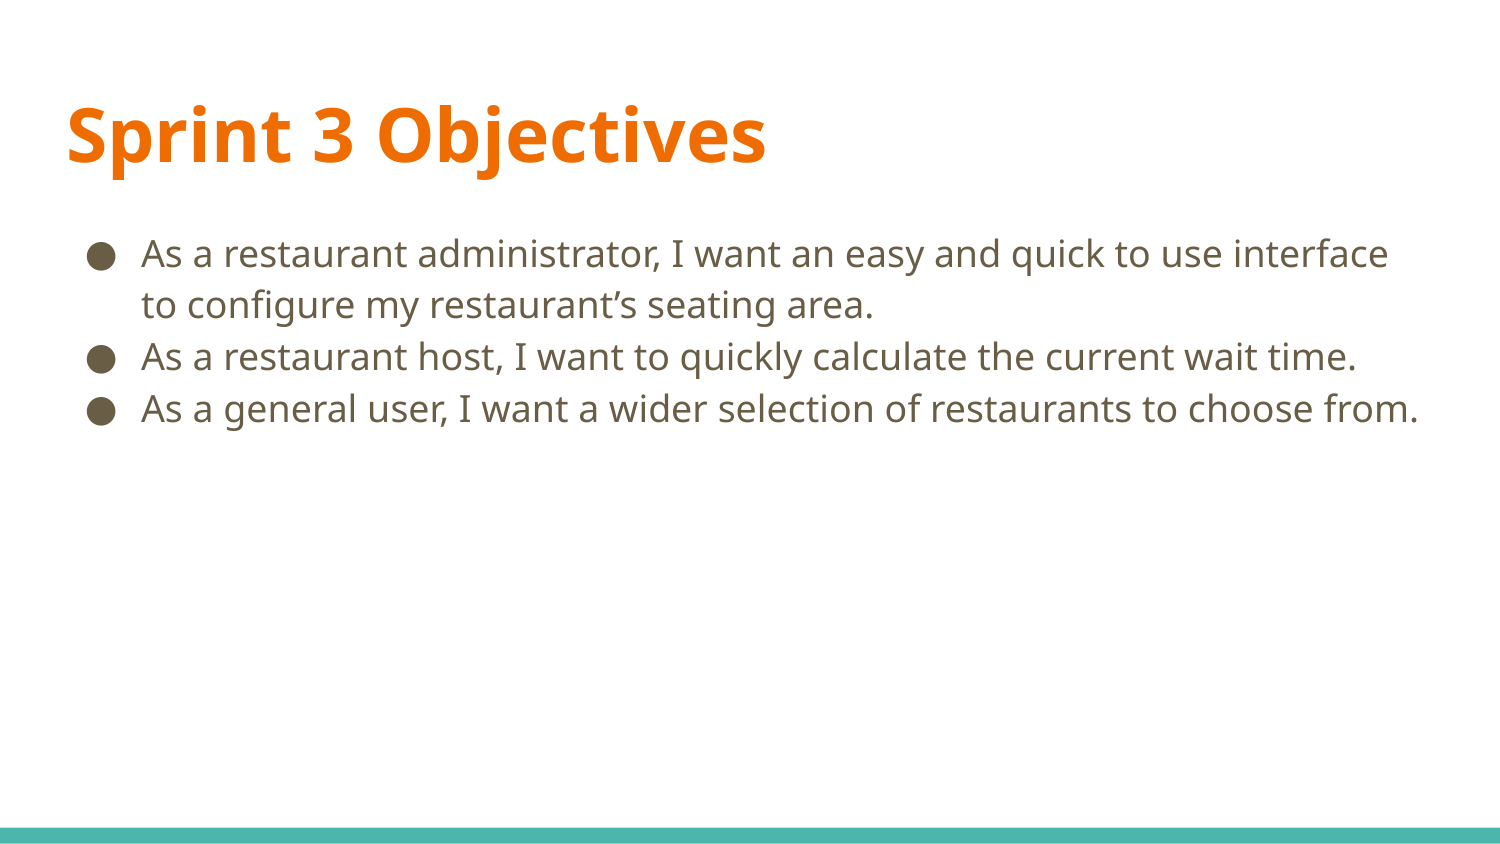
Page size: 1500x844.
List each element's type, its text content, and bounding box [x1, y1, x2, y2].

list As a restaurant administrator, I want an easy and quick to use interface to configure my restaurant’s seating area. As a restaurant host, I want to quickly calculate the current wait time. As a general user, I want a wider selection of restaurants to choose from. [51, 207, 1449, 750]
title Sprint 3 Objectives [51, 72, 1449, 189]
